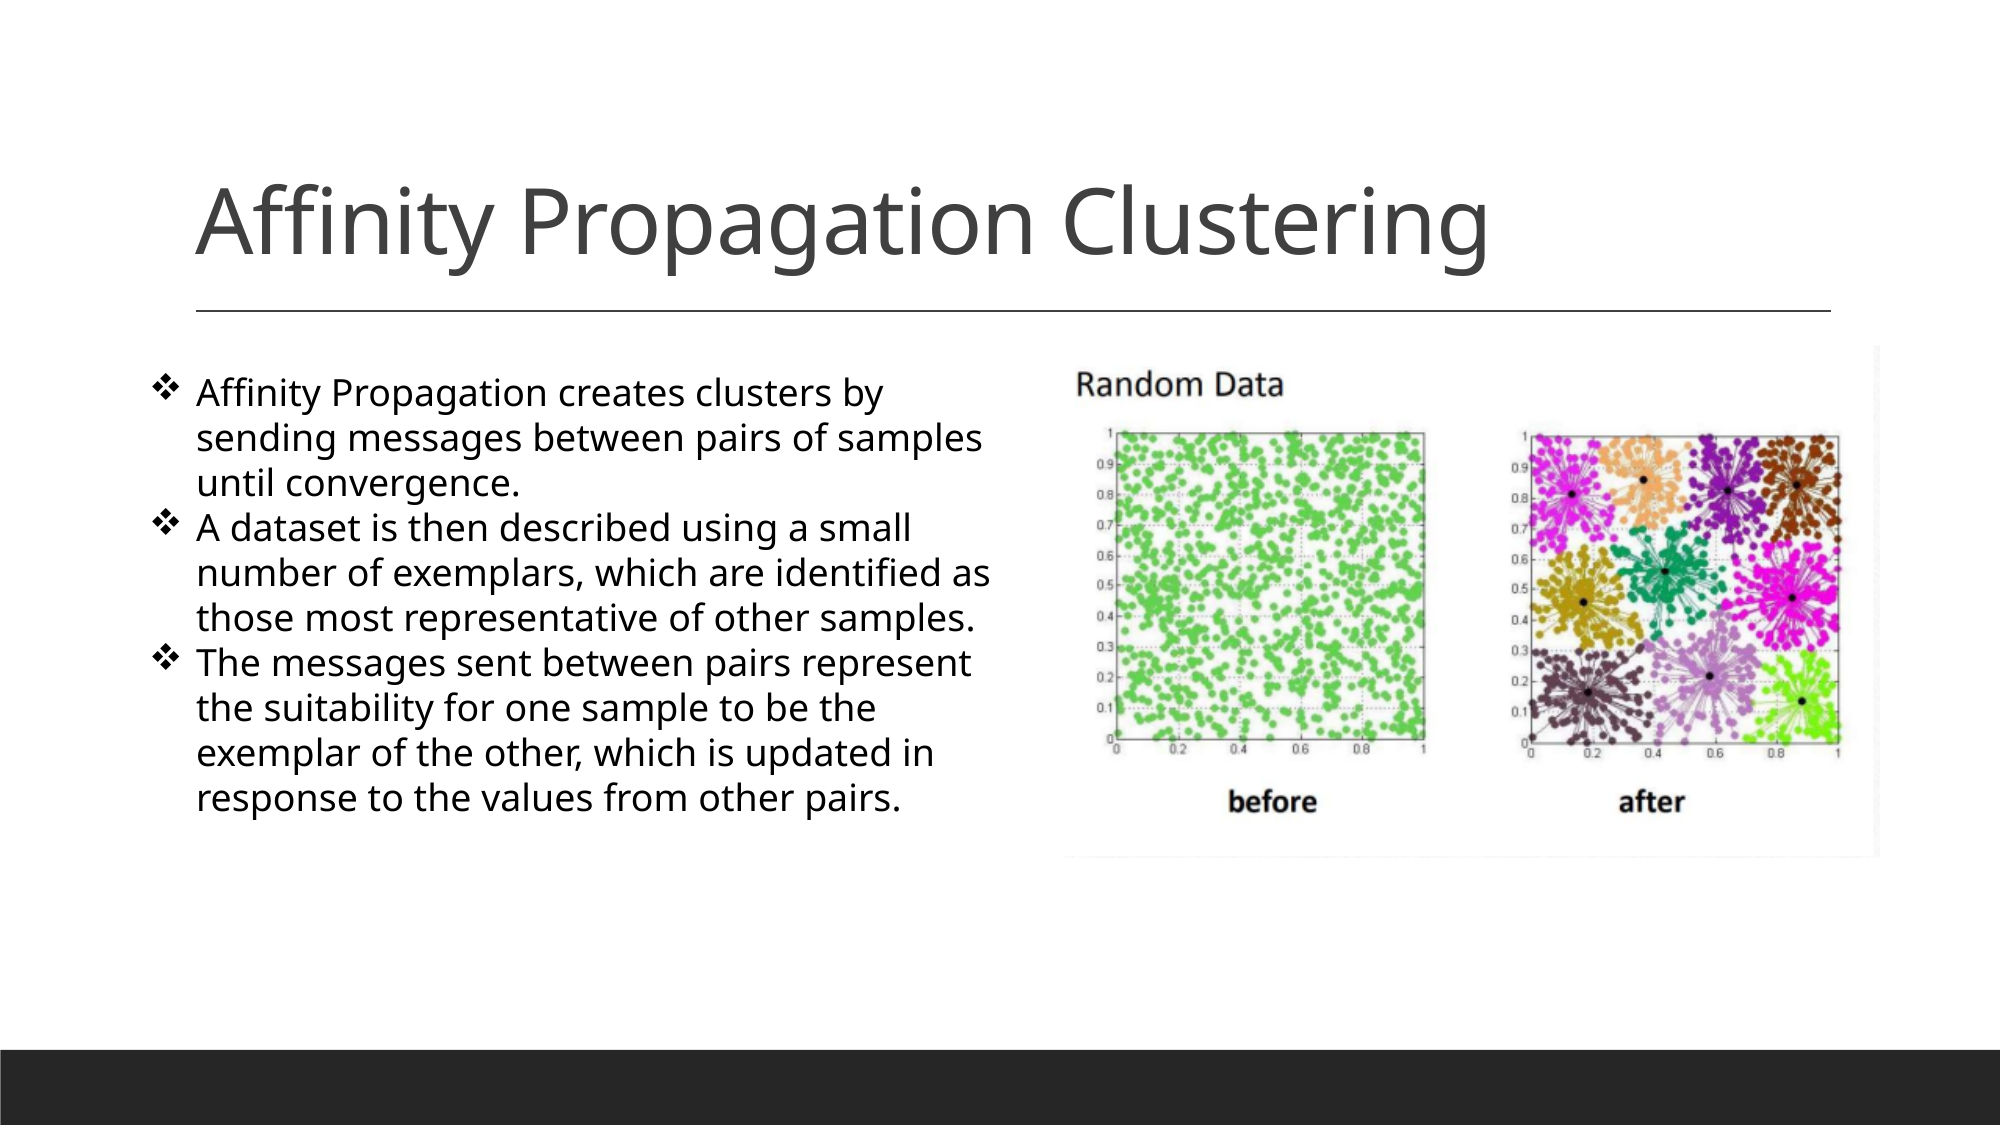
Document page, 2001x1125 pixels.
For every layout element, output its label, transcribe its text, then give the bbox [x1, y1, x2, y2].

title Affinity Propagation Clustering [180, 47, 1830, 285]
text_box Affinity Propagation creates clusters by sending messages between pairs of samples until convergence. A dataset is then described using a small number of exemplars, which are identified as those most representative of other samples. The messages sent between pairs represent the suitability for one sample to be the exemplar of the other, which is updated in response to the values from other pairs. [134, 361, 1030, 827]
picture [1063, 344, 1881, 859]
